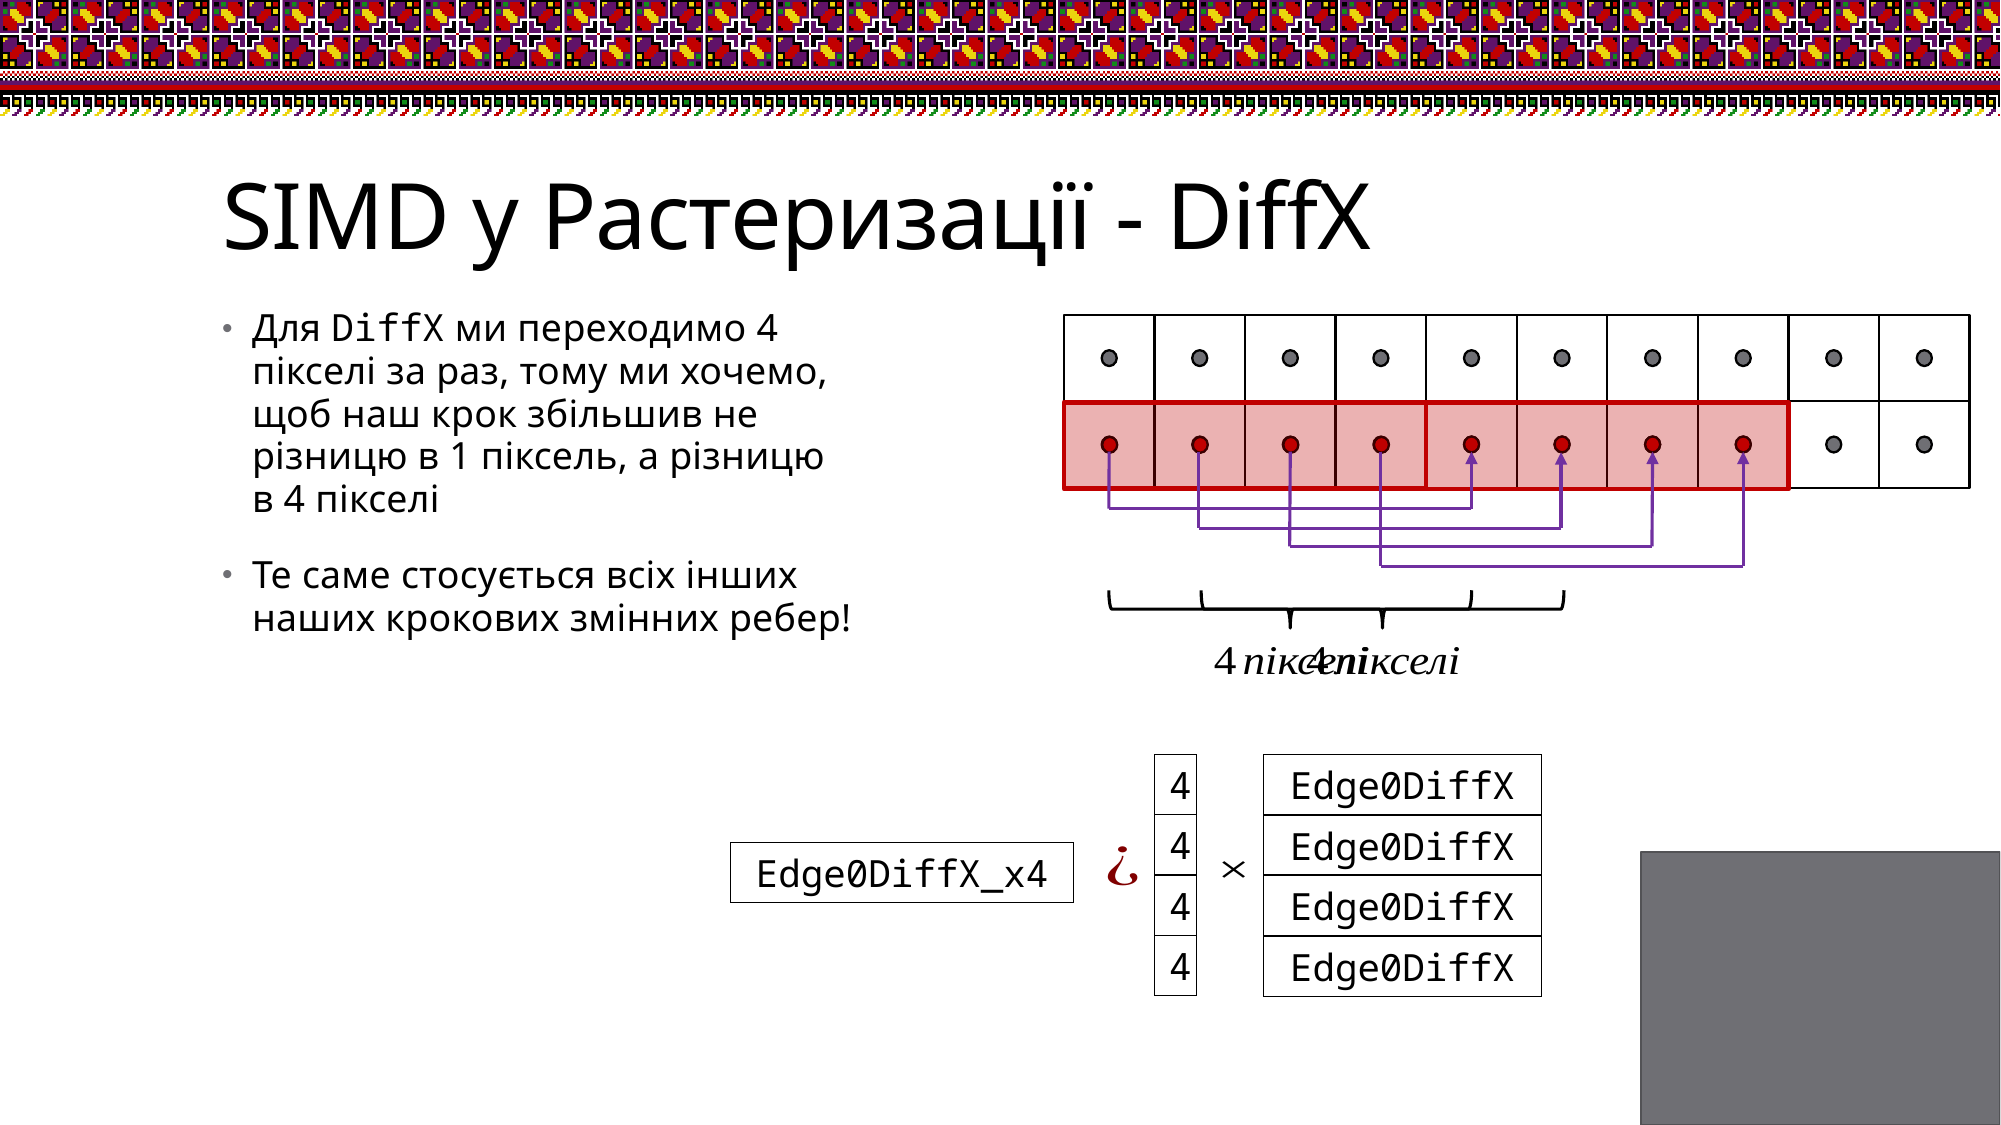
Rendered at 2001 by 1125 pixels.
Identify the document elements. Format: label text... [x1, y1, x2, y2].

text_box [1516, 314, 1606, 401]
list Для DiffX ми переходимо 4 пікселі за раз, тому ми хочемо, щоб наш крок збільшив не різницю в 1 піксель, а різницю в 4 пікселі Те саме стосується всіх інших наших крокових змінних ребер! [206, 299, 867, 1014]
text_box [1606, 314, 1697, 401]
text_box Edge0DiffX [1263, 875, 1542, 936]
text_box [1286, 610, 1294, 629]
text_box [1915, 349, 1933, 368]
text_box Edge0DiffX [1263, 936, 1542, 997]
text_box [1825, 349, 1843, 368]
text_box [1063, 314, 1153, 401]
text_box [1425, 314, 1516, 401]
text_box 4 [1154, 754, 1197, 814]
text_box [1103, 454, 1107, 490]
text_box [1063, 401, 1425, 490]
text_box [1878, 402, 1971, 489]
text_box [1281, 349, 1299, 368]
text_box [1100, 349, 1118, 368]
text_box [1425, 401, 1790, 490]
picture [0, 0, 2000, 116]
title SIMD у Растеризації - DiffX [206, 60, 1797, 278]
text_box [1372, 349, 1390, 368]
text_box [1878, 314, 1971, 402]
text_box [1462, 349, 1481, 368]
text_box [1108, 590, 1202, 610]
text_box Edge0DiffX [1263, 754, 1542, 815]
text_box [1790, 402, 1878, 489]
text_box [1200, 590, 1565, 629]
text_box 4 [1154, 935, 1197, 996]
text_box [1734, 349, 1752, 368]
text_box [1334, 314, 1425, 401]
text_box [1191, 349, 1209, 368]
text_box [1787, 314, 1878, 402]
text_box [1553, 349, 1571, 368]
text_box [1825, 435, 1843, 454]
text_box [1244, 314, 1334, 401]
text_box 4 [1154, 875, 1197, 935]
text_box Edge0DiffX [1263, 815, 1542, 875]
text_box [1284, 454, 1288, 490]
text_box [1697, 314, 1787, 401]
text_box 4 [1154, 814, 1197, 875]
text_box Edge0DiffX_x4 [730, 842, 1074, 903]
text_box [1153, 314, 1244, 401]
text_box [1643, 349, 1662, 368]
text_box [1915, 435, 1933, 454]
